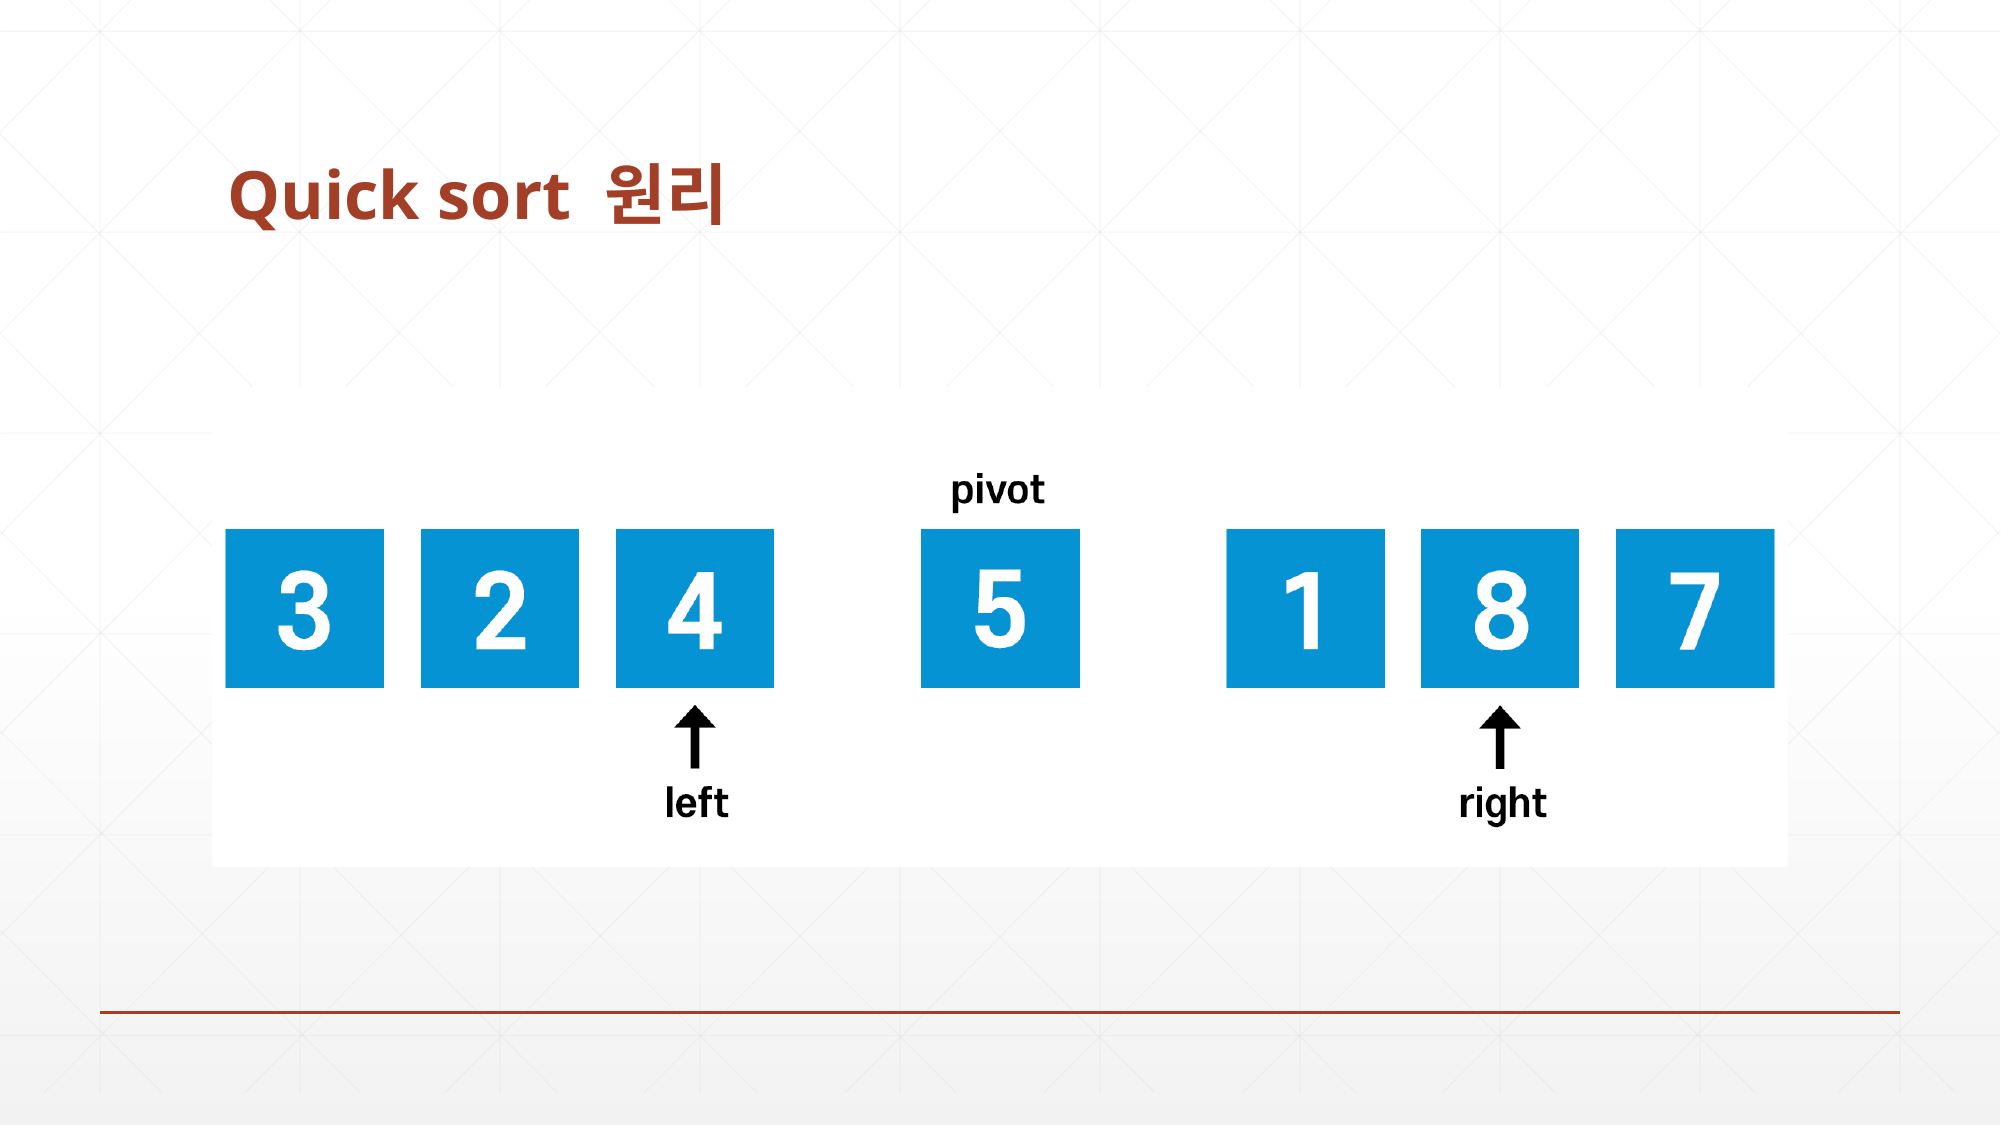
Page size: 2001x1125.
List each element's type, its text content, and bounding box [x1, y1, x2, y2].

title Quick sort 원리 [212, 54, 1788, 242]
picture [212, 387, 1788, 867]
